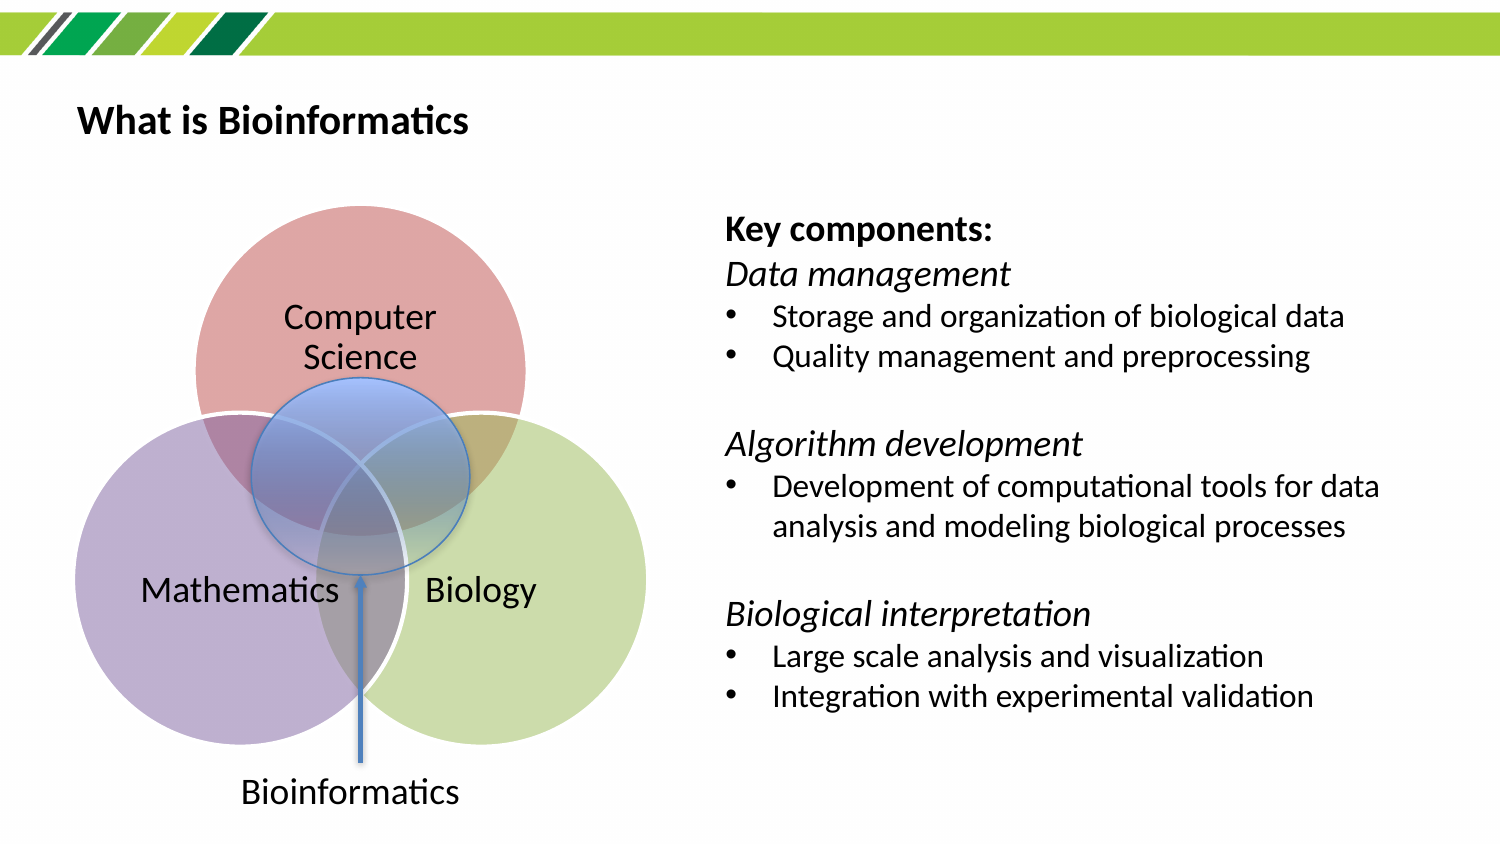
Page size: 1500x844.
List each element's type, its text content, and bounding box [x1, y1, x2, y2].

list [29, 196, 692, 754]
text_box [225, 377, 496, 821]
text_box Key components: Data management Storage and organization of biological data Quality management and preprocessing Algorithm development Development of computational tools for data analysis and modeling biological processes Biological interpretation Large scale analysis and visualization Integration with experimental validation [710, 196, 1438, 722]
text_box What is Bioinformatics [62, 85, 550, 195]
picture [0, 0, 1500, 844]
